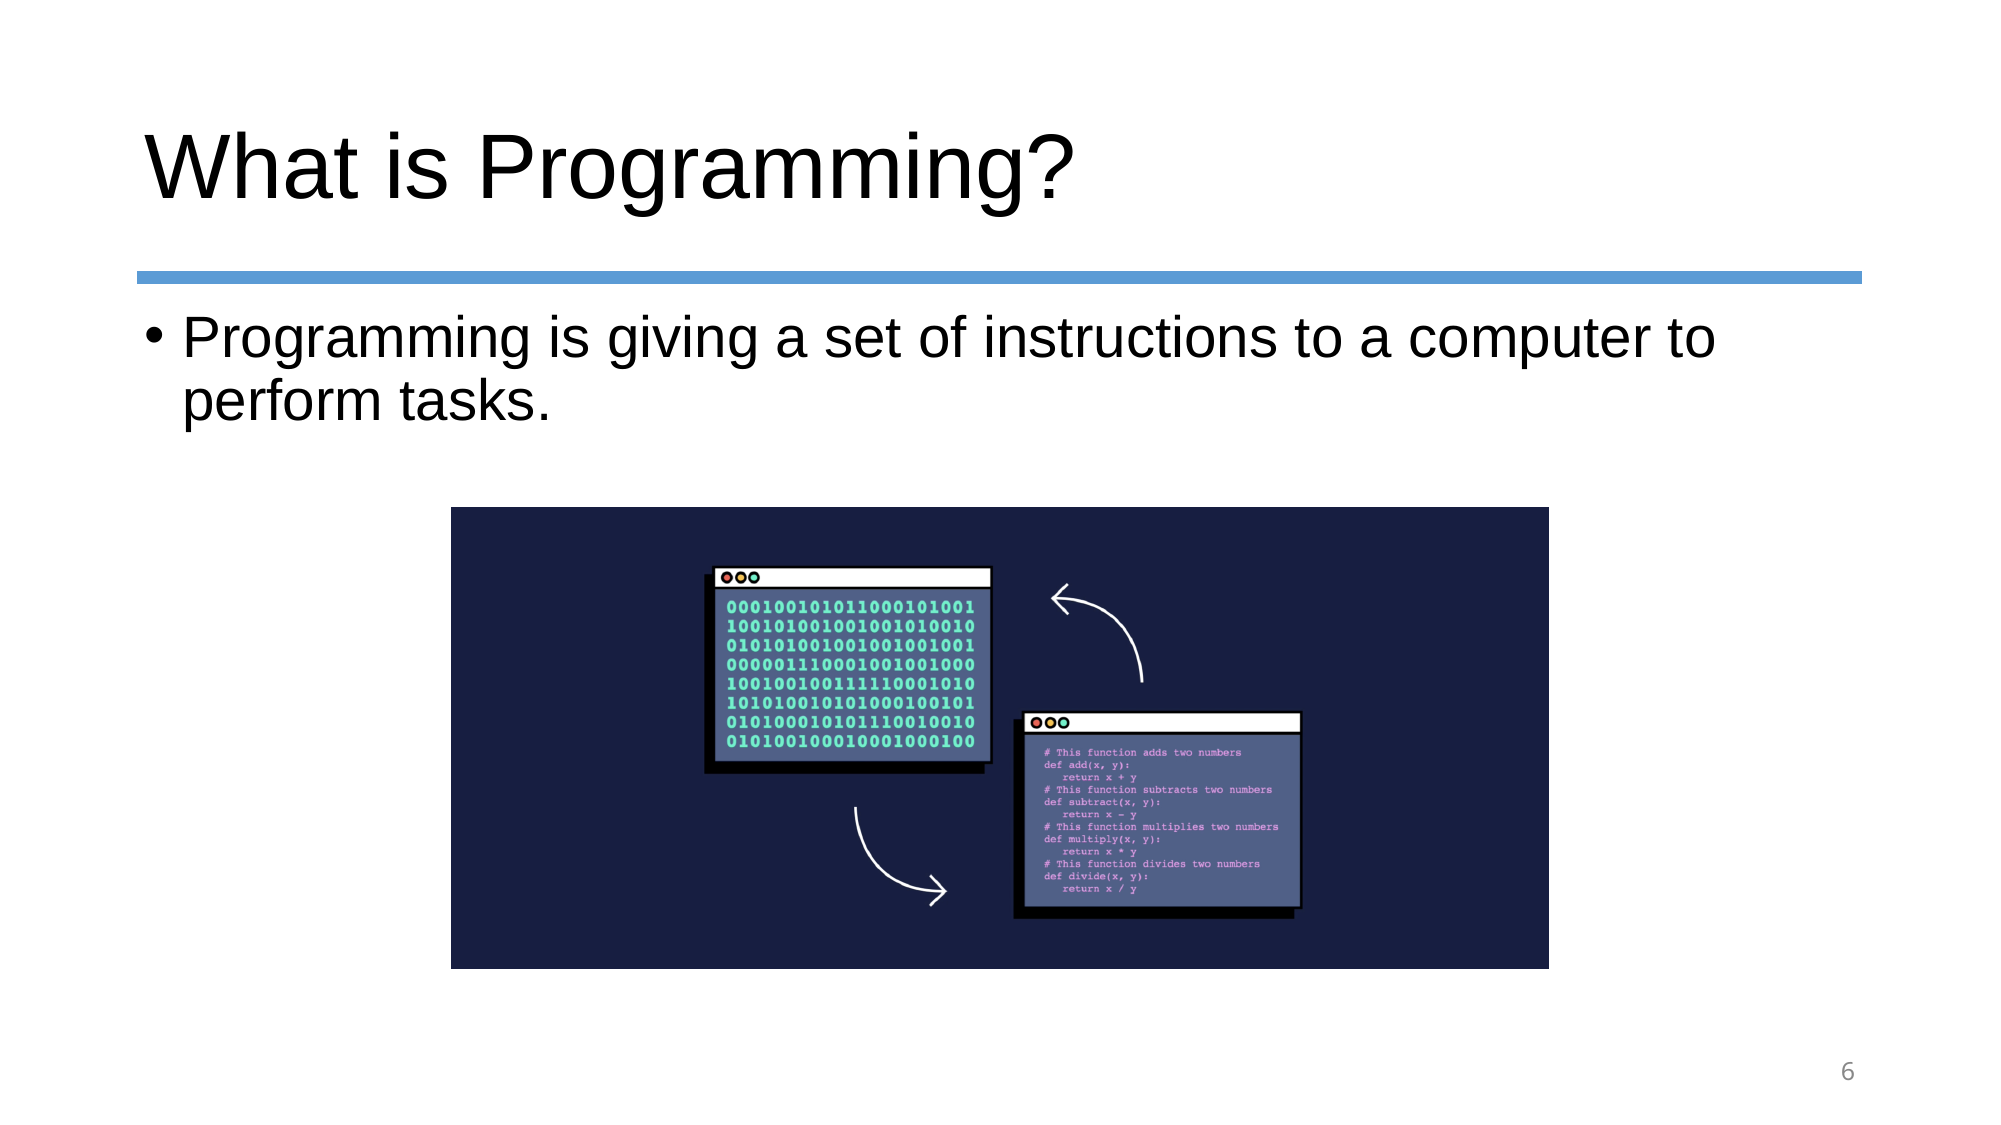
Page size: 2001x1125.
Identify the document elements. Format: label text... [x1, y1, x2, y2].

list Programming is giving a set of instructions to a computer to perform tasks. [136, 298, 1863, 1014]
title What is Programming? [136, 59, 1863, 278]
slide_number 6 [1817, 1050, 1863, 1096]
picture [450, 507, 1549, 969]
